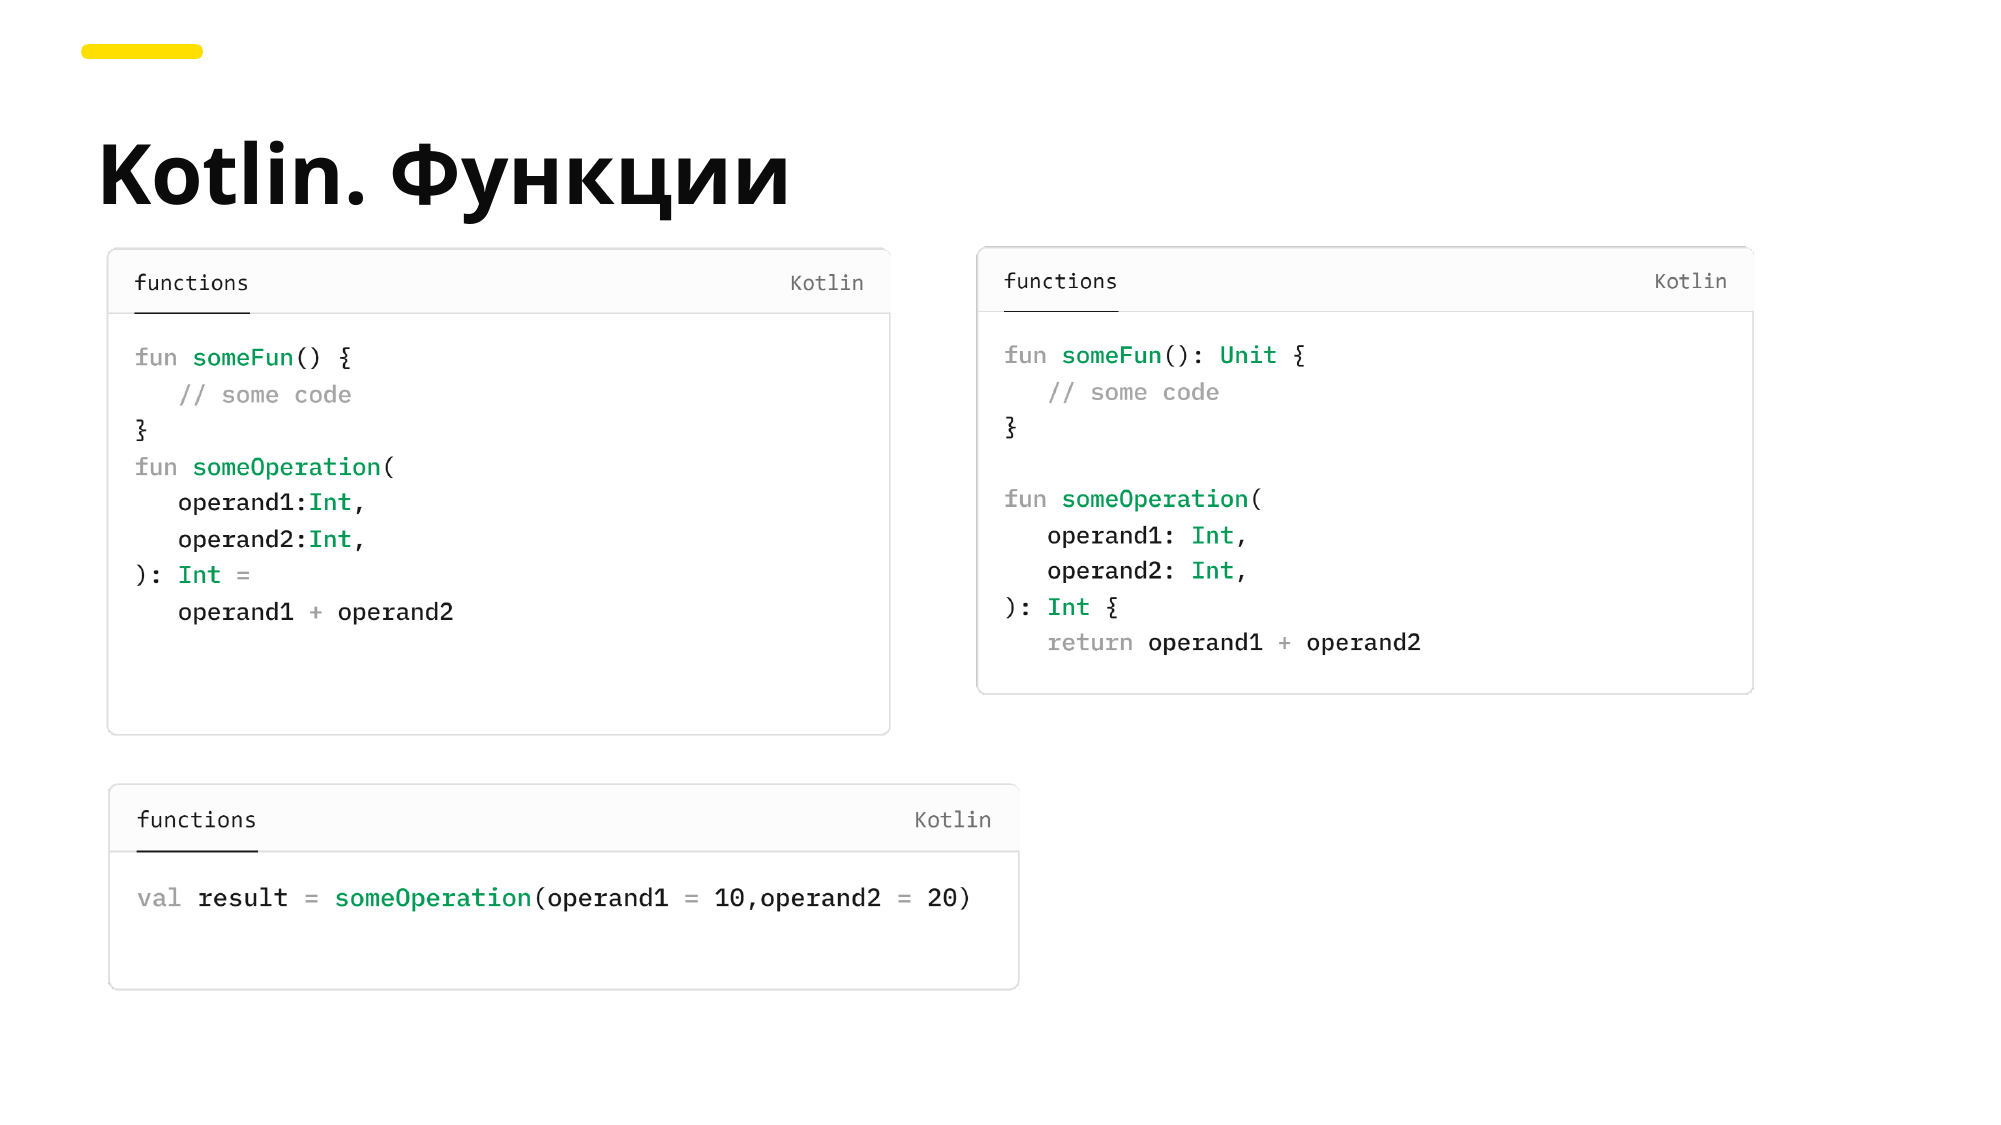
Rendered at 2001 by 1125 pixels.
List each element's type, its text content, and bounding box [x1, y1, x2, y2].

text_box [81, 44, 203, 59]
text_box Kotlin. Функции [81, 108, 1822, 222]
picture [81, 222, 1046, 1017]
picture [951, 221, 1779, 720]
